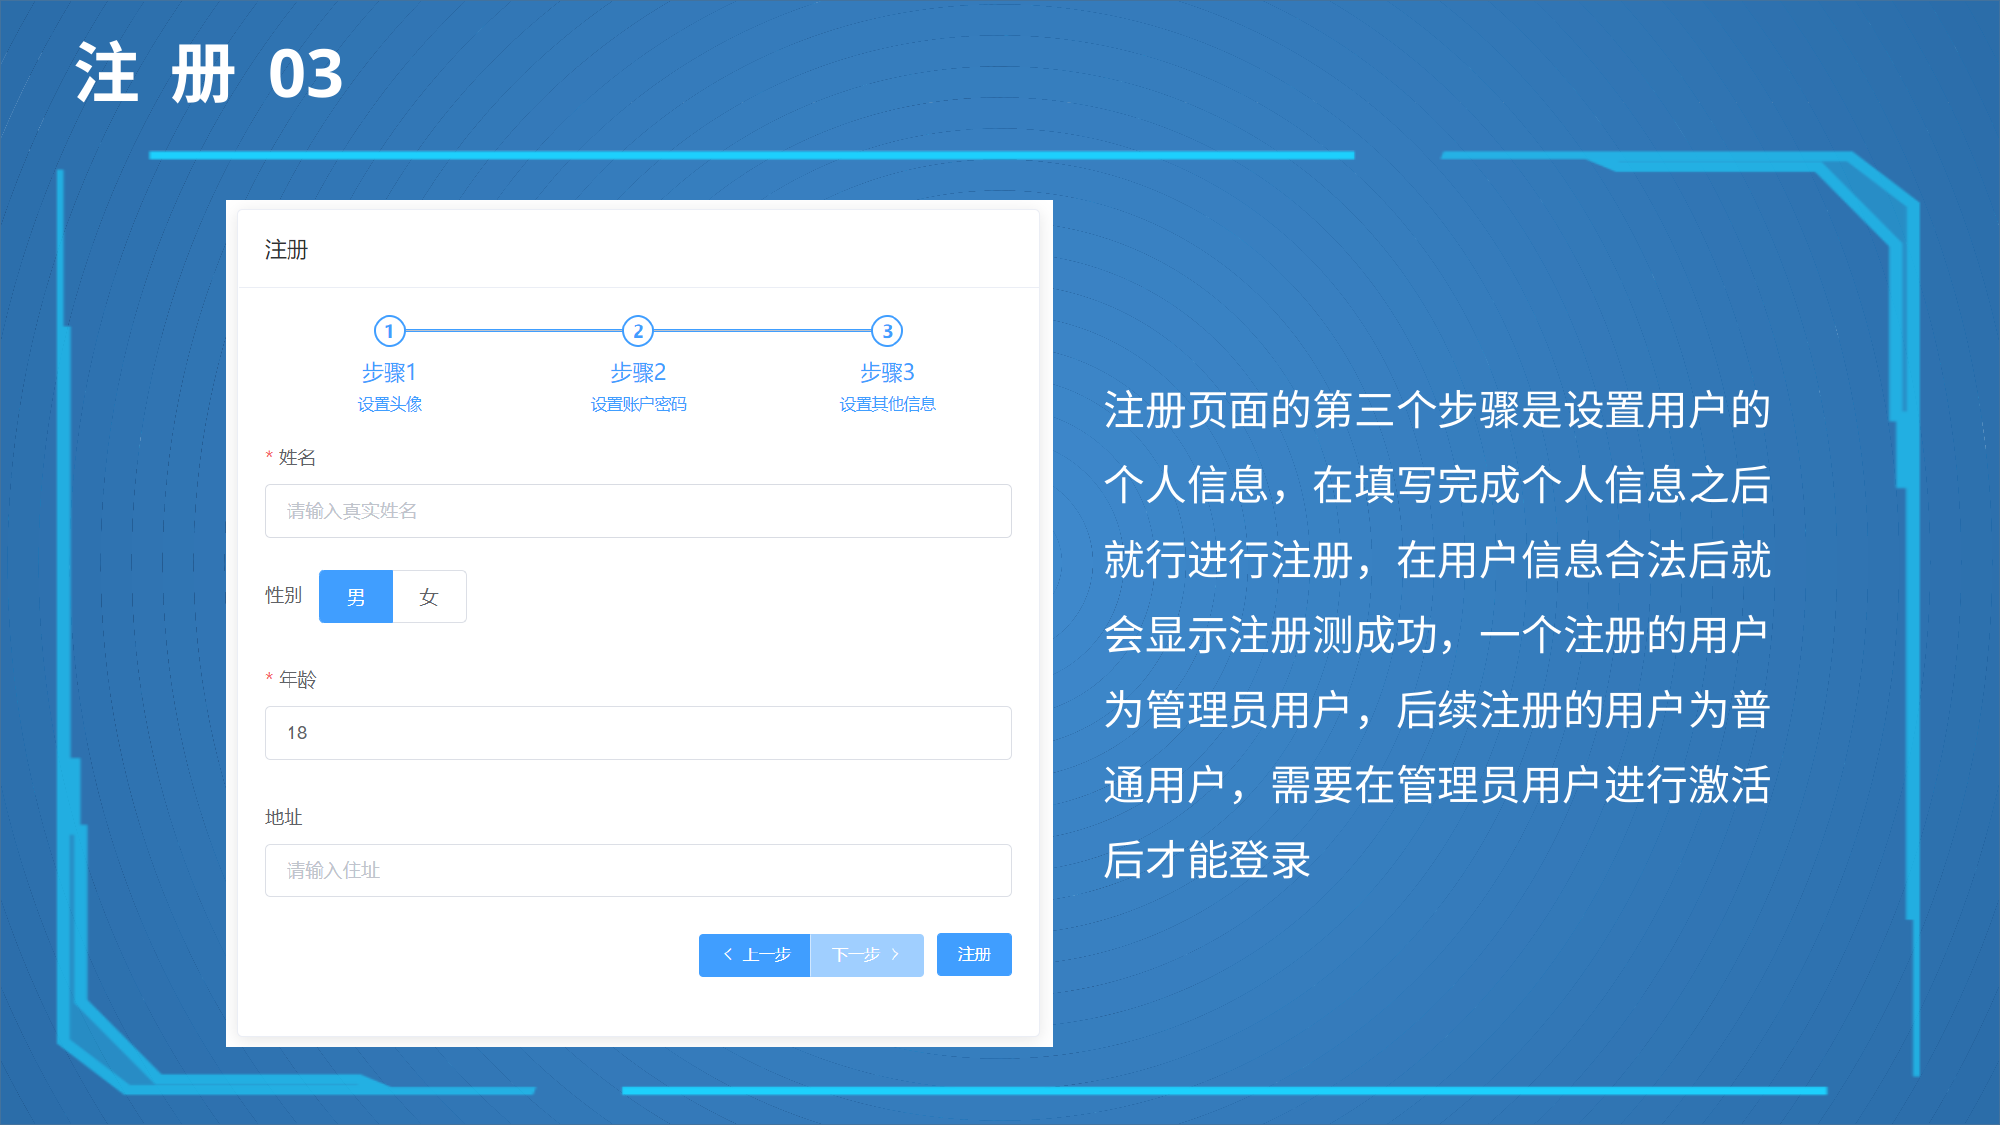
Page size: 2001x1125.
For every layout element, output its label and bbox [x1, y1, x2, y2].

picture [226, 200, 1053, 1047]
text_box [0, 0, 2000, 1125]
